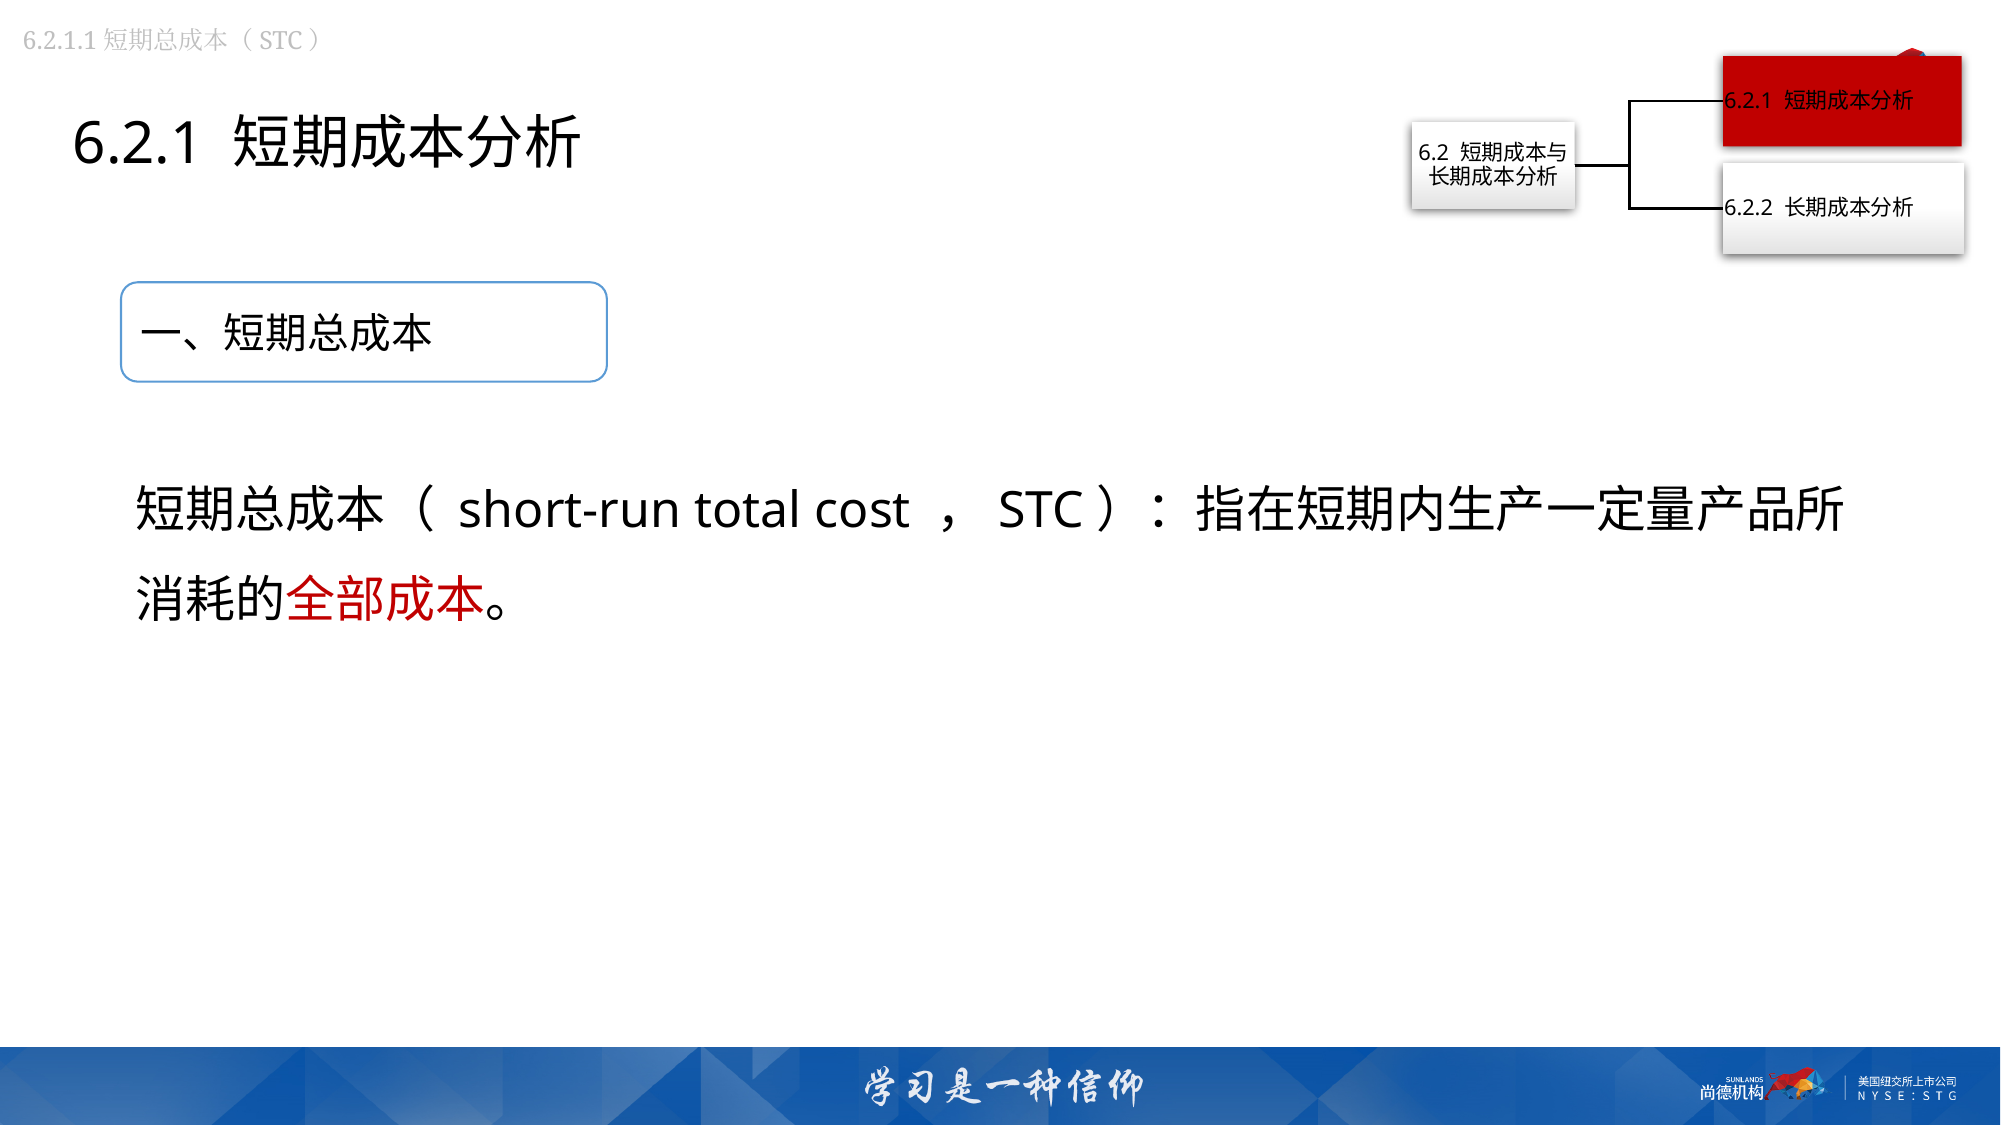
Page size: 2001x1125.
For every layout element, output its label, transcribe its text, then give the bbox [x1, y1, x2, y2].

text_box 一、短期总成本 [119, 281, 608, 383]
picture [0, 1047, 2001, 1125]
text_box 短期总成本（ short-run total cost ，STC）：指在短期内生产一定量产品所消耗的全部成本。 [121, 439, 1890, 635]
text_box 6.2.1.1短期总成本（STC） [7, 17, 348, 62]
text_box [1348, 0, 2000, 343]
text_box 6.2.1 短期成本分析 [54, 95, 1348, 184]
